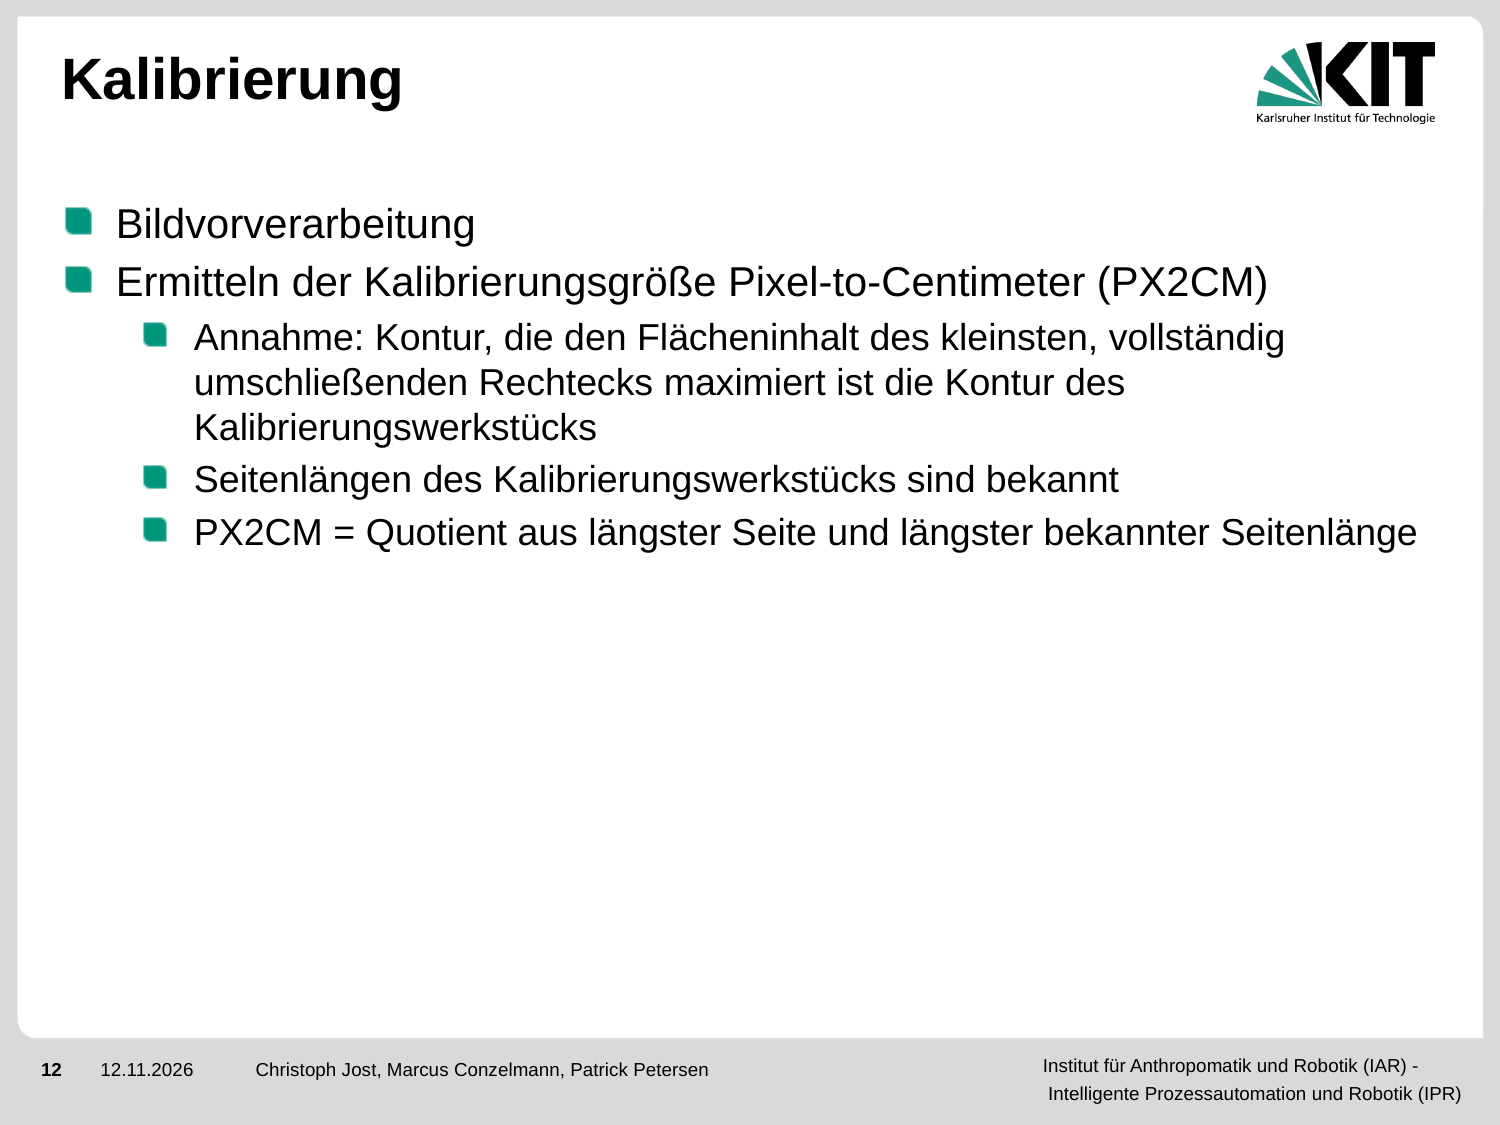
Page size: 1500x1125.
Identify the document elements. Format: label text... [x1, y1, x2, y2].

list Bildvorverarbeitung Ermitteln der Kalibrierungsgröße Pixel-to-Centimeter (PX2CM) Annahme: Kontur, die den Flächeninhalt des kleinsten, vollständig umschließenden Rechtecks maximiert ist die Kontur des Kalibrierungswerkstücks Seitenlängen des Kalibrierungswerkstücks sind bekannt PX2CM = Quotient aus längster Seite und längster bekannter Seitenlänge [64, 196, 1436, 1000]
picture [0, 0, 1500, 1125]
title Kalibrierung [17, 23, 1152, 138]
